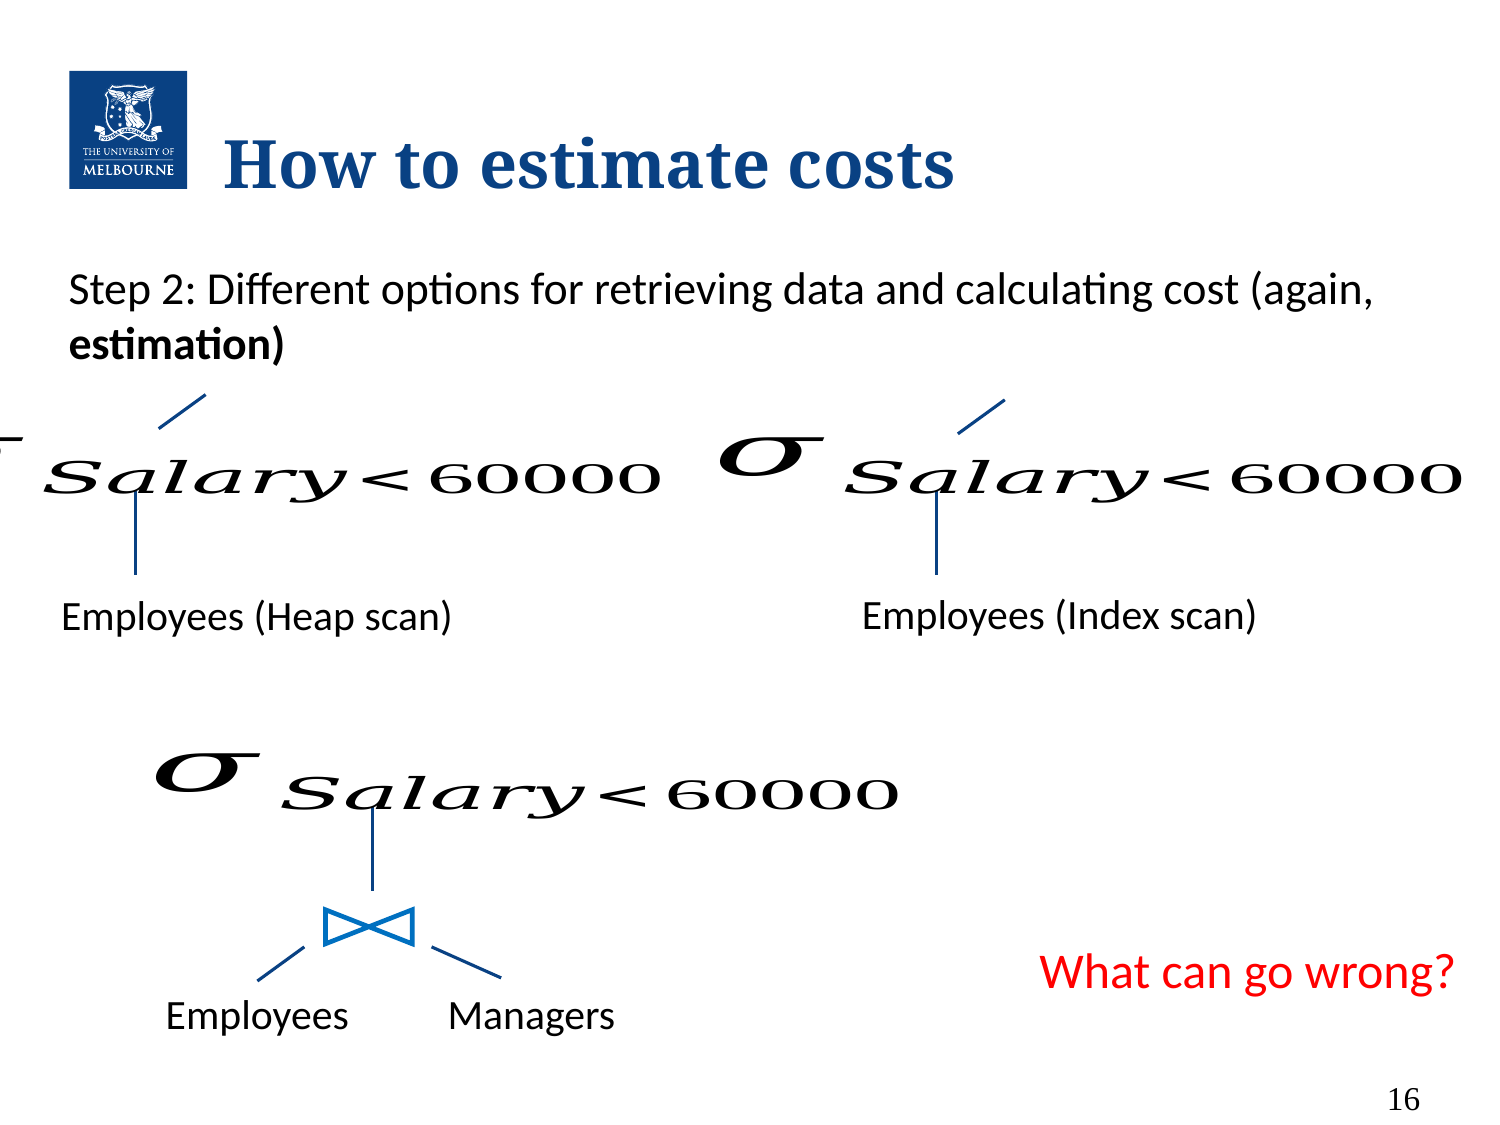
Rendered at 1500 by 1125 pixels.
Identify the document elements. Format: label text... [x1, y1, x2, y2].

text_box [324, 908, 414, 946]
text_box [257, 946, 305, 981]
text_box Employees (Index scan) [847, 580, 1273, 646]
text_box Employees (Heap scan) [46, 580, 468, 646]
title How to estimate costs [208, 64, 1443, 211]
list Step 2: Different options for retrieving data and calculating cost (again, estimation) [53, 251, 1443, 970]
text_box Managers [432, 981, 631, 1046]
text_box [957, 399, 1005, 434]
text_box What can go wrong? [1024, 931, 1472, 1007]
text_box Employees [150, 981, 364, 1046]
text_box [431, 946, 502, 978]
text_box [158, 394, 206, 429]
